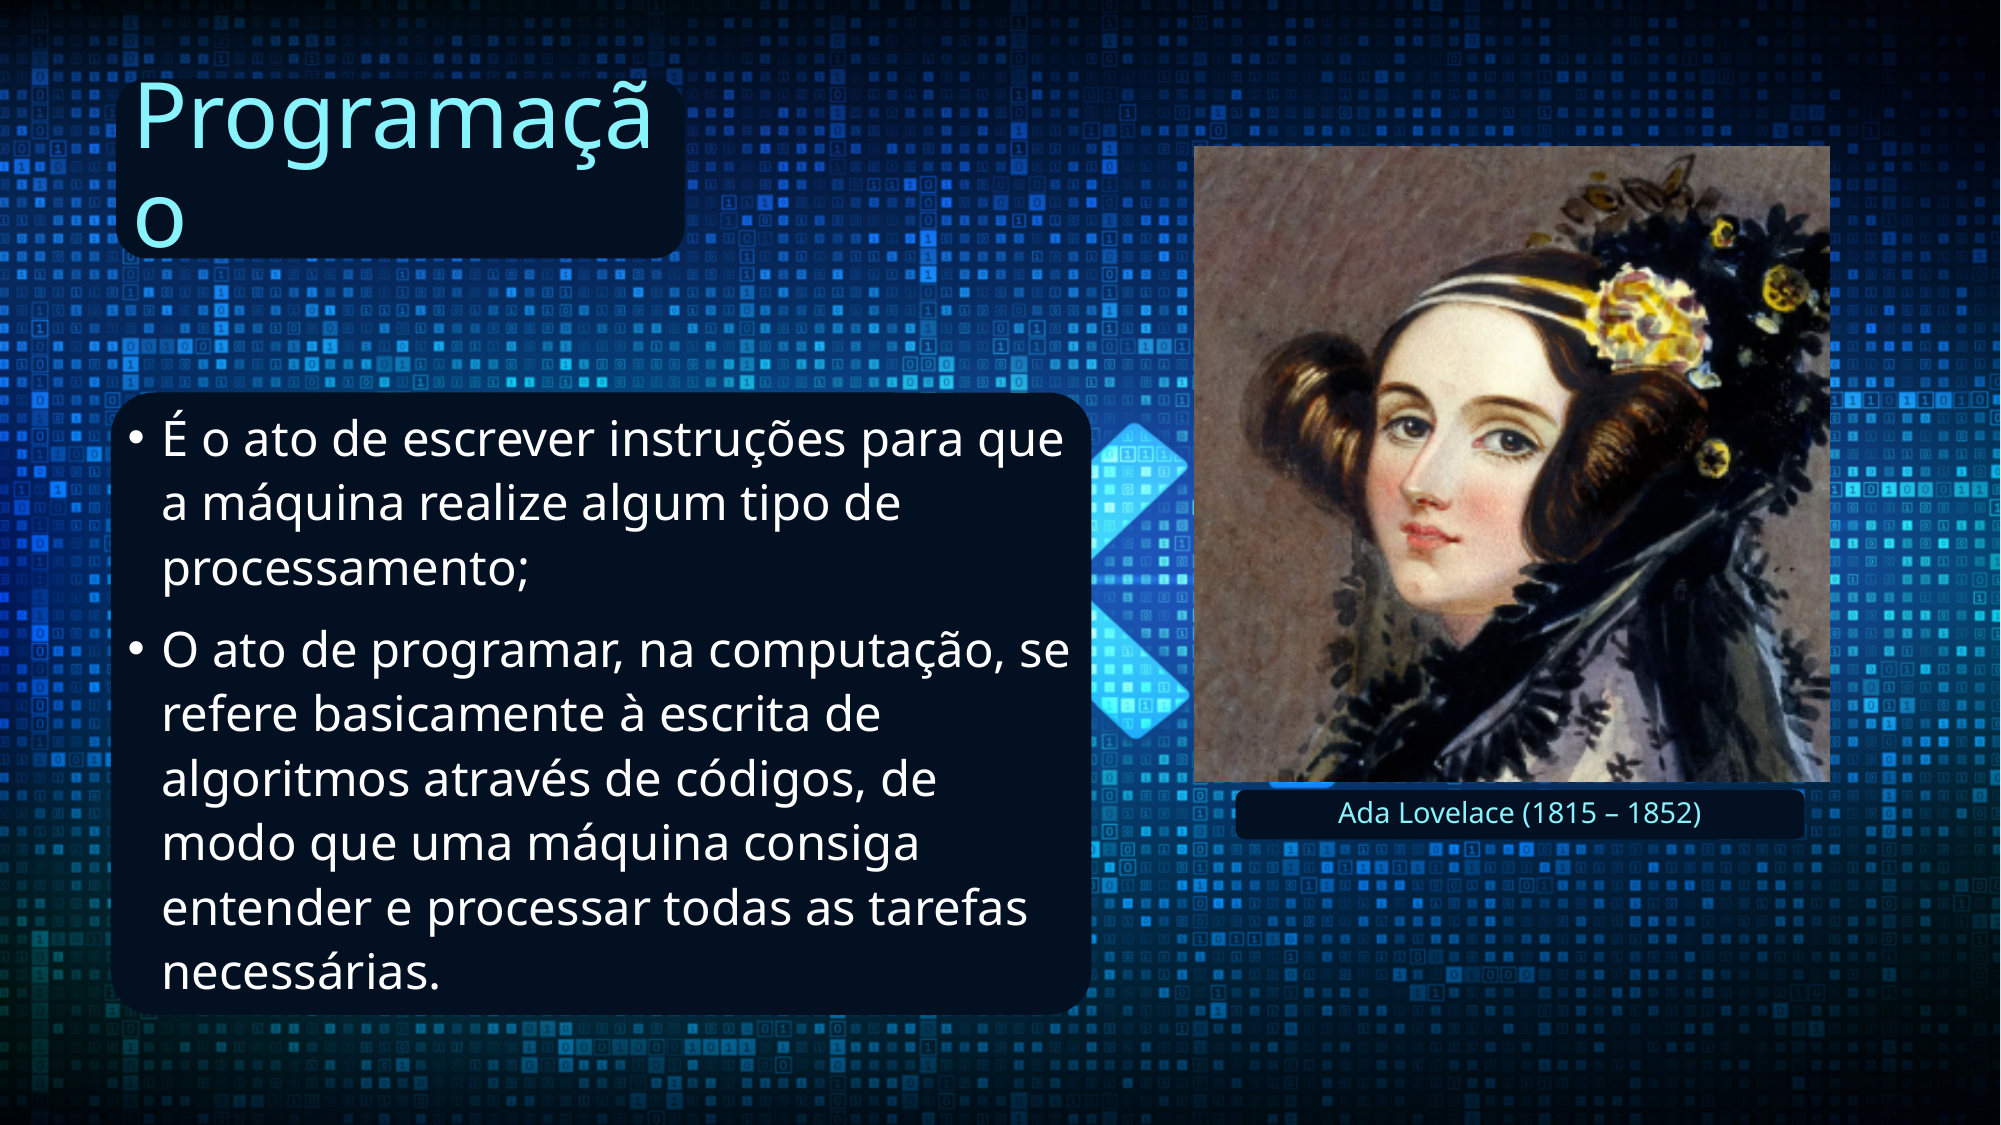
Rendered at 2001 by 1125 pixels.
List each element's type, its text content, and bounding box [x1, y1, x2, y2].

picture [1992, 556, 1996, 568]
title Programação [117, 80, 683, 257]
text_box Ada Lovelace (1815 – 1852) [1237, 791, 1803, 838]
picture [1993, 611, 2001, 620]
list É o ato de escrever instruções para que a máquina realize algum tipo de processamento; O ato de programar, na computação, se refere basicamente à escrita de algoritmos através de códigos, de modo que uma máquina consiga entender e processar todas as tarefas necessárias. [112, 394, 1090, 1014]
picture [0, 0, 2001, 1125]
